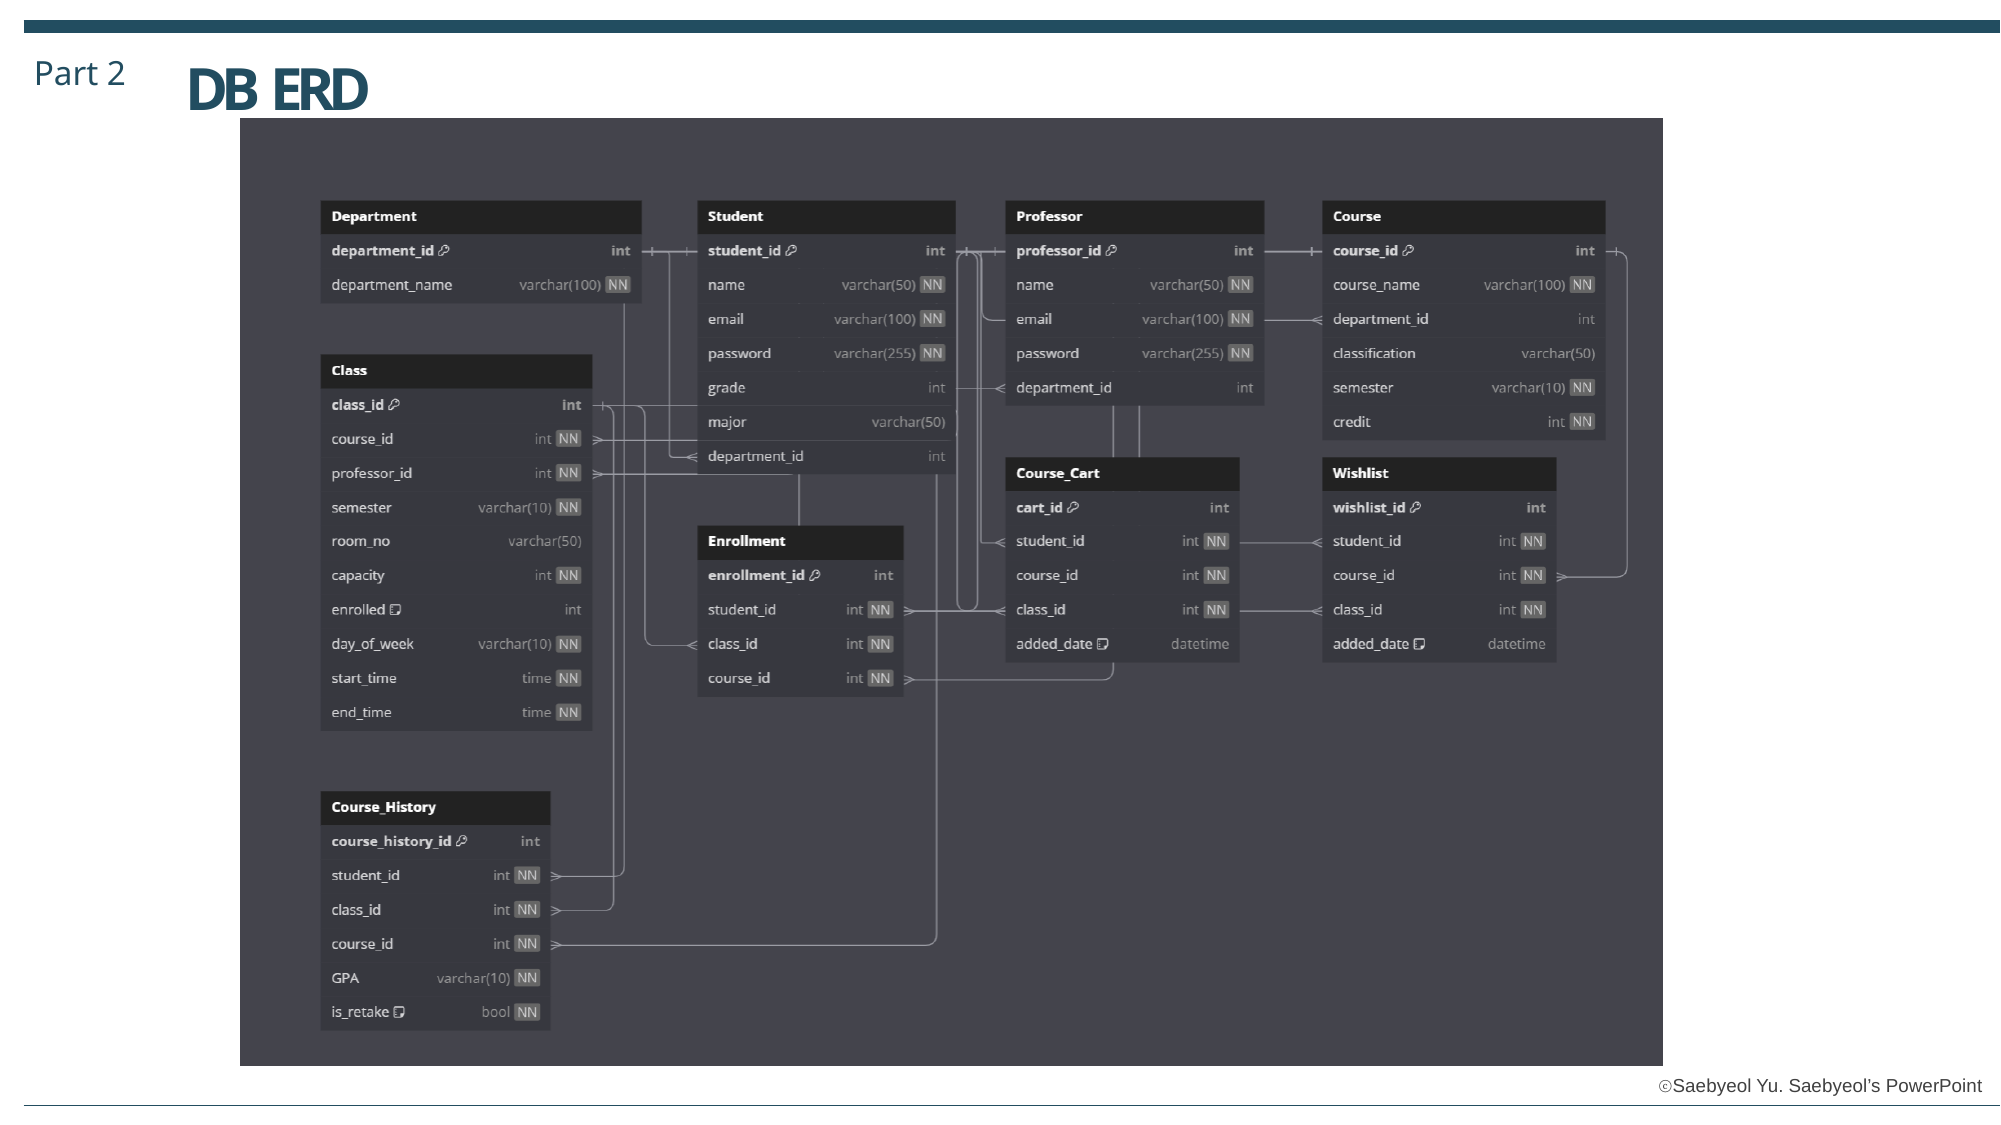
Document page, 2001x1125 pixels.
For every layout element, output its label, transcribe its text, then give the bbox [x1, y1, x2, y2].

text_box Part 2 [19, 44, 141, 100]
picture [240, 118, 1663, 1066]
text_box DB ERD [170, 44, 387, 130]
